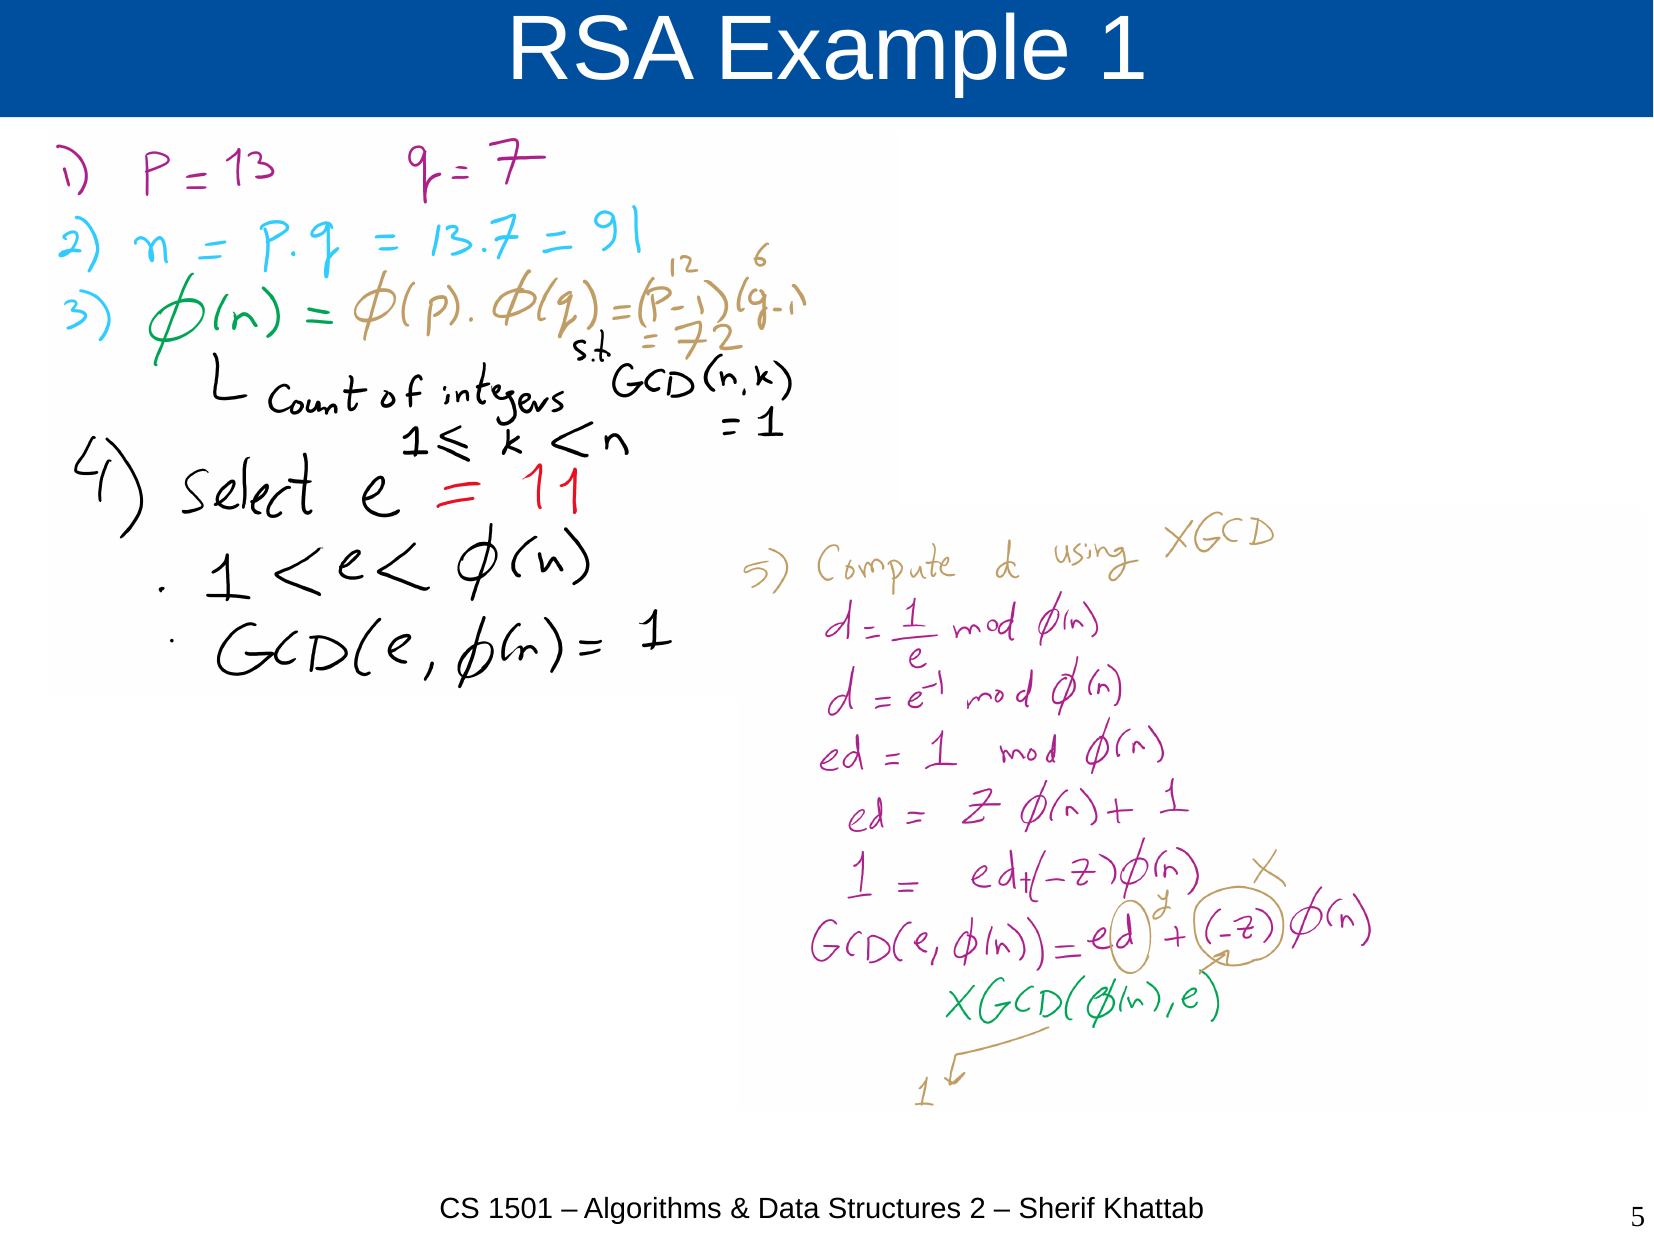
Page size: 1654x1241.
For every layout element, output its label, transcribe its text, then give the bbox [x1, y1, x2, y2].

footer CS 1501 – Algorithms & Data Structures 2 – Sherif Khattab [407, 1191, 1238, 1241]
picture [46, 129, 1646, 1112]
slide_number 5 [1265, 1199, 1646, 1241]
title RSA Example 1 [0, 0, 1654, 118]
